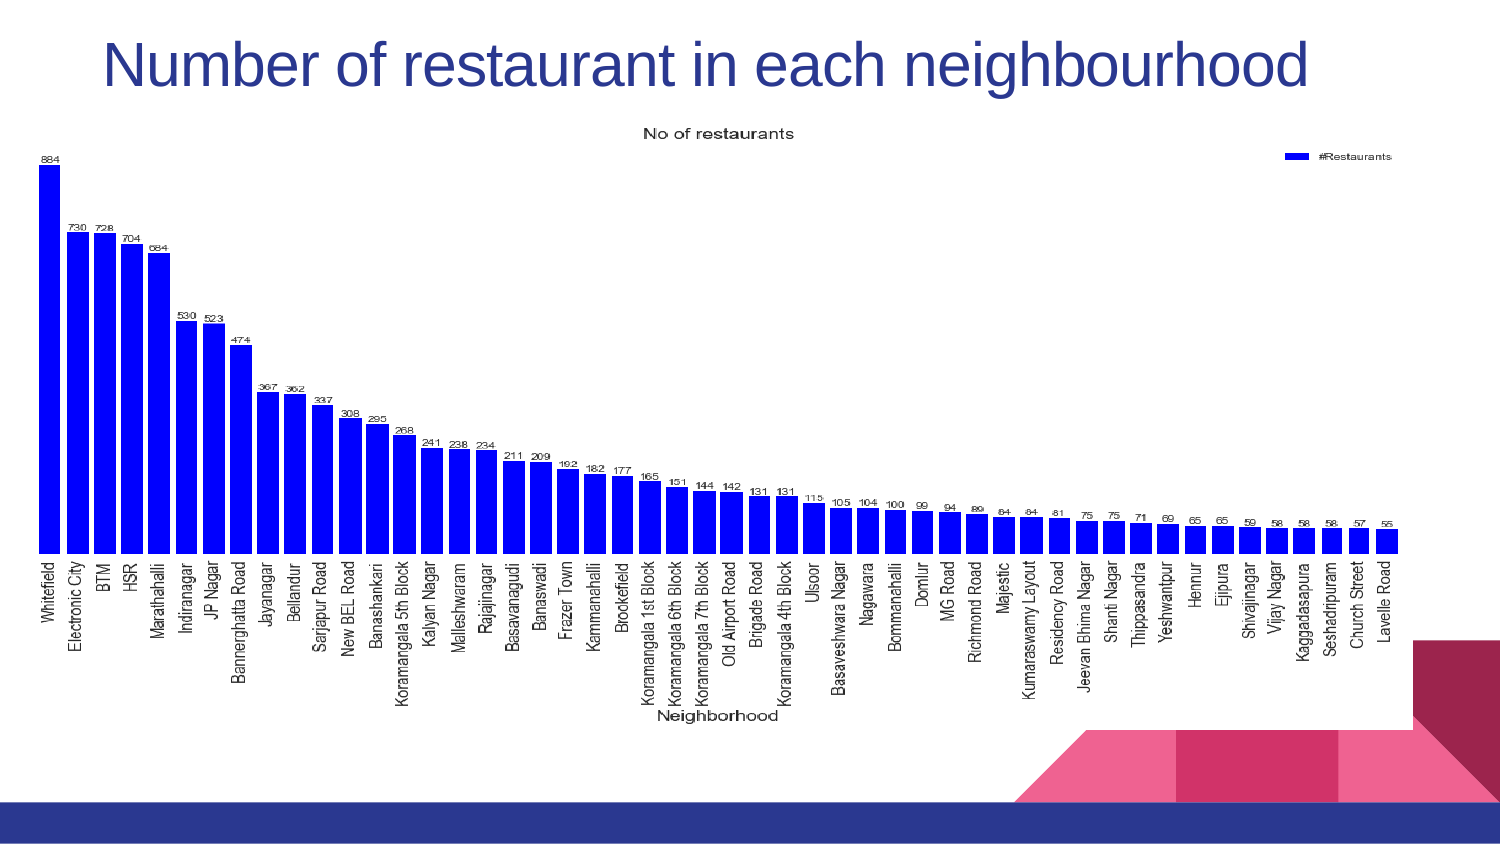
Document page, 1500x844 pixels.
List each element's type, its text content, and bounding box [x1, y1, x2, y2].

title Number of restaurant in each neighbourhood [99, 22, 1322, 120]
picture [24, 121, 1413, 731]
